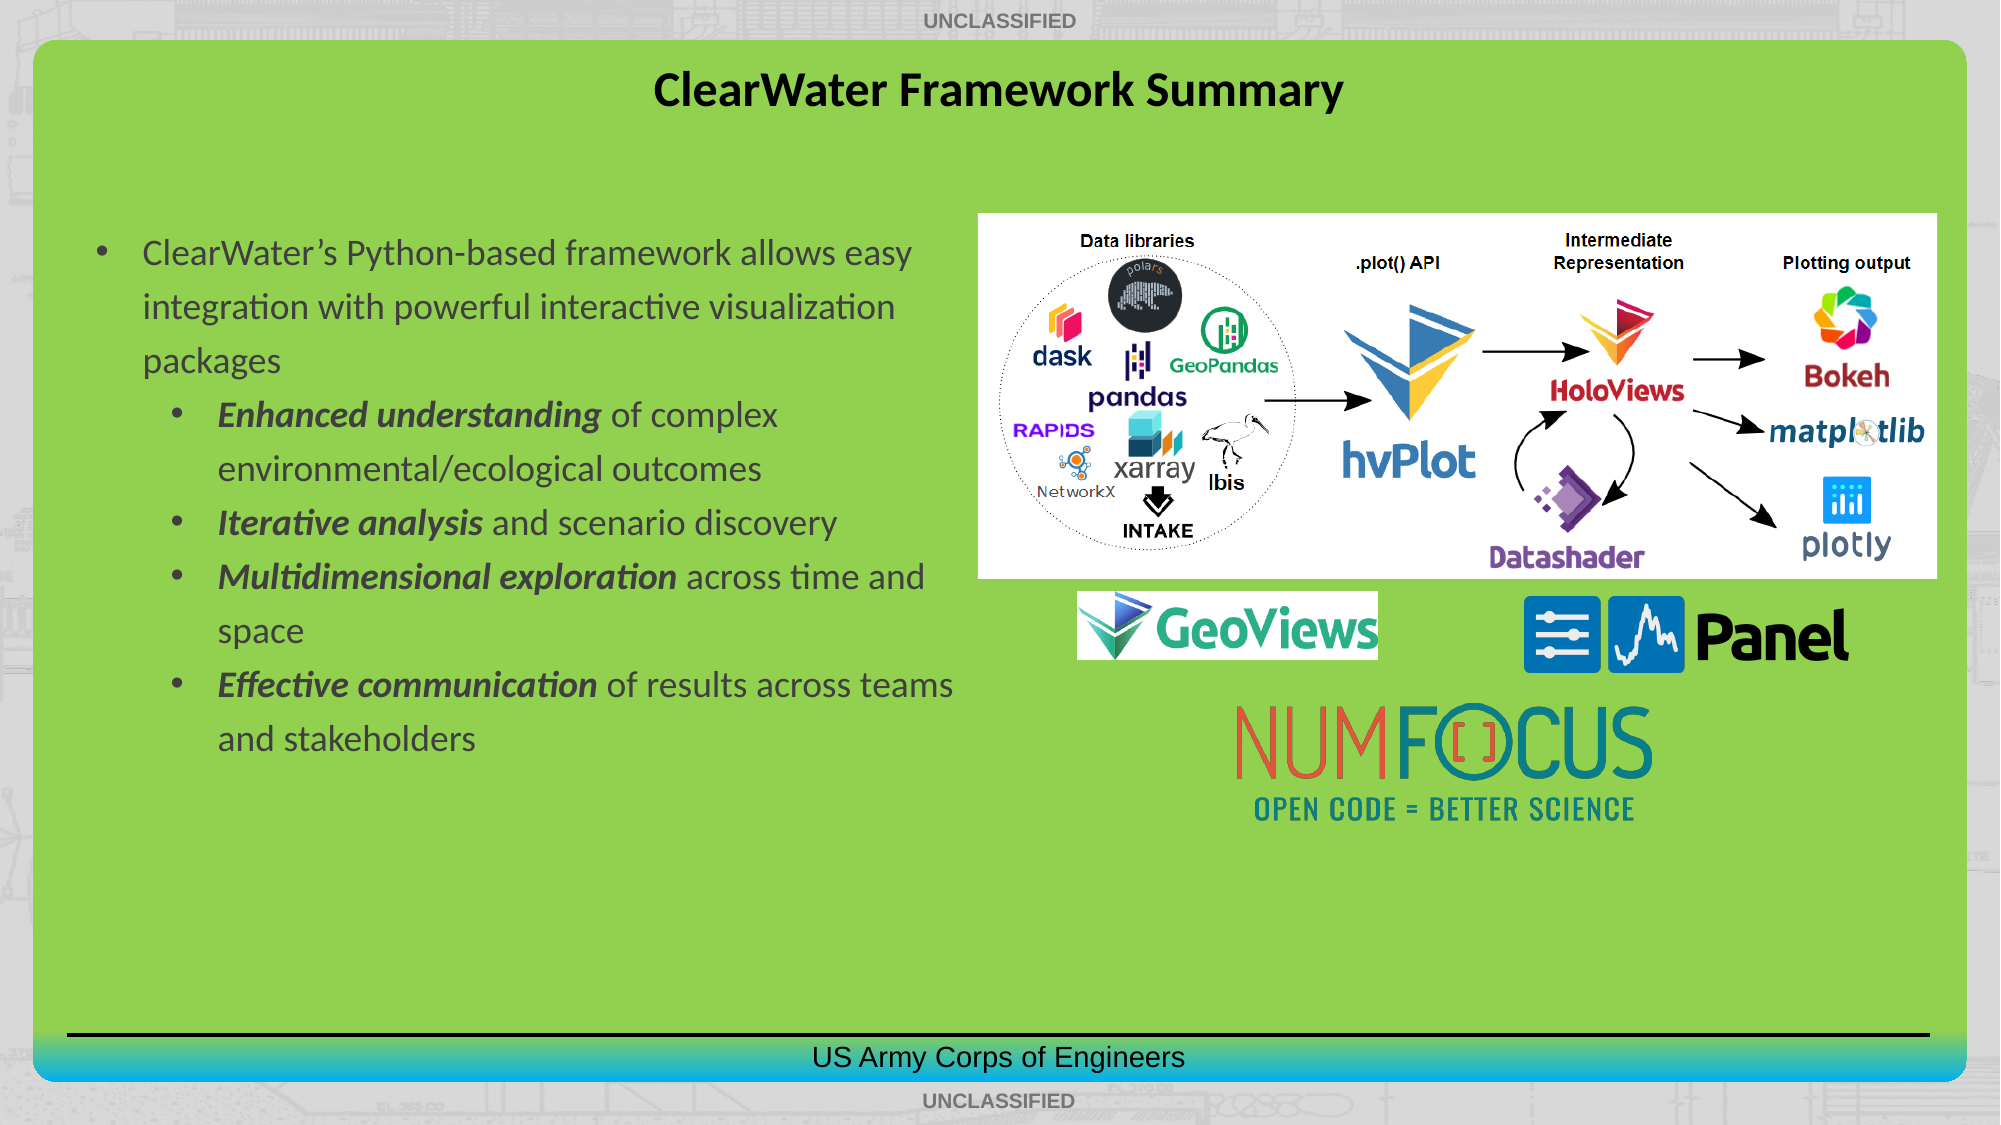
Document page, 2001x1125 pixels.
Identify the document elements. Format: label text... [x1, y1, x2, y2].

list ClearWater’s Python-based framework allows easy integration with powerful interactive visualization packages Enhanced understanding of complex environmental/ecological outcomes Iterative analysis and scenario discovery Multidimensional exploration across time and space Effective communication of results across teams and stakeholders [80, 211, 1004, 795]
title ClearWater Framework Summary [33, 40, 1966, 132]
picture [0, 0, 2000, 1125]
